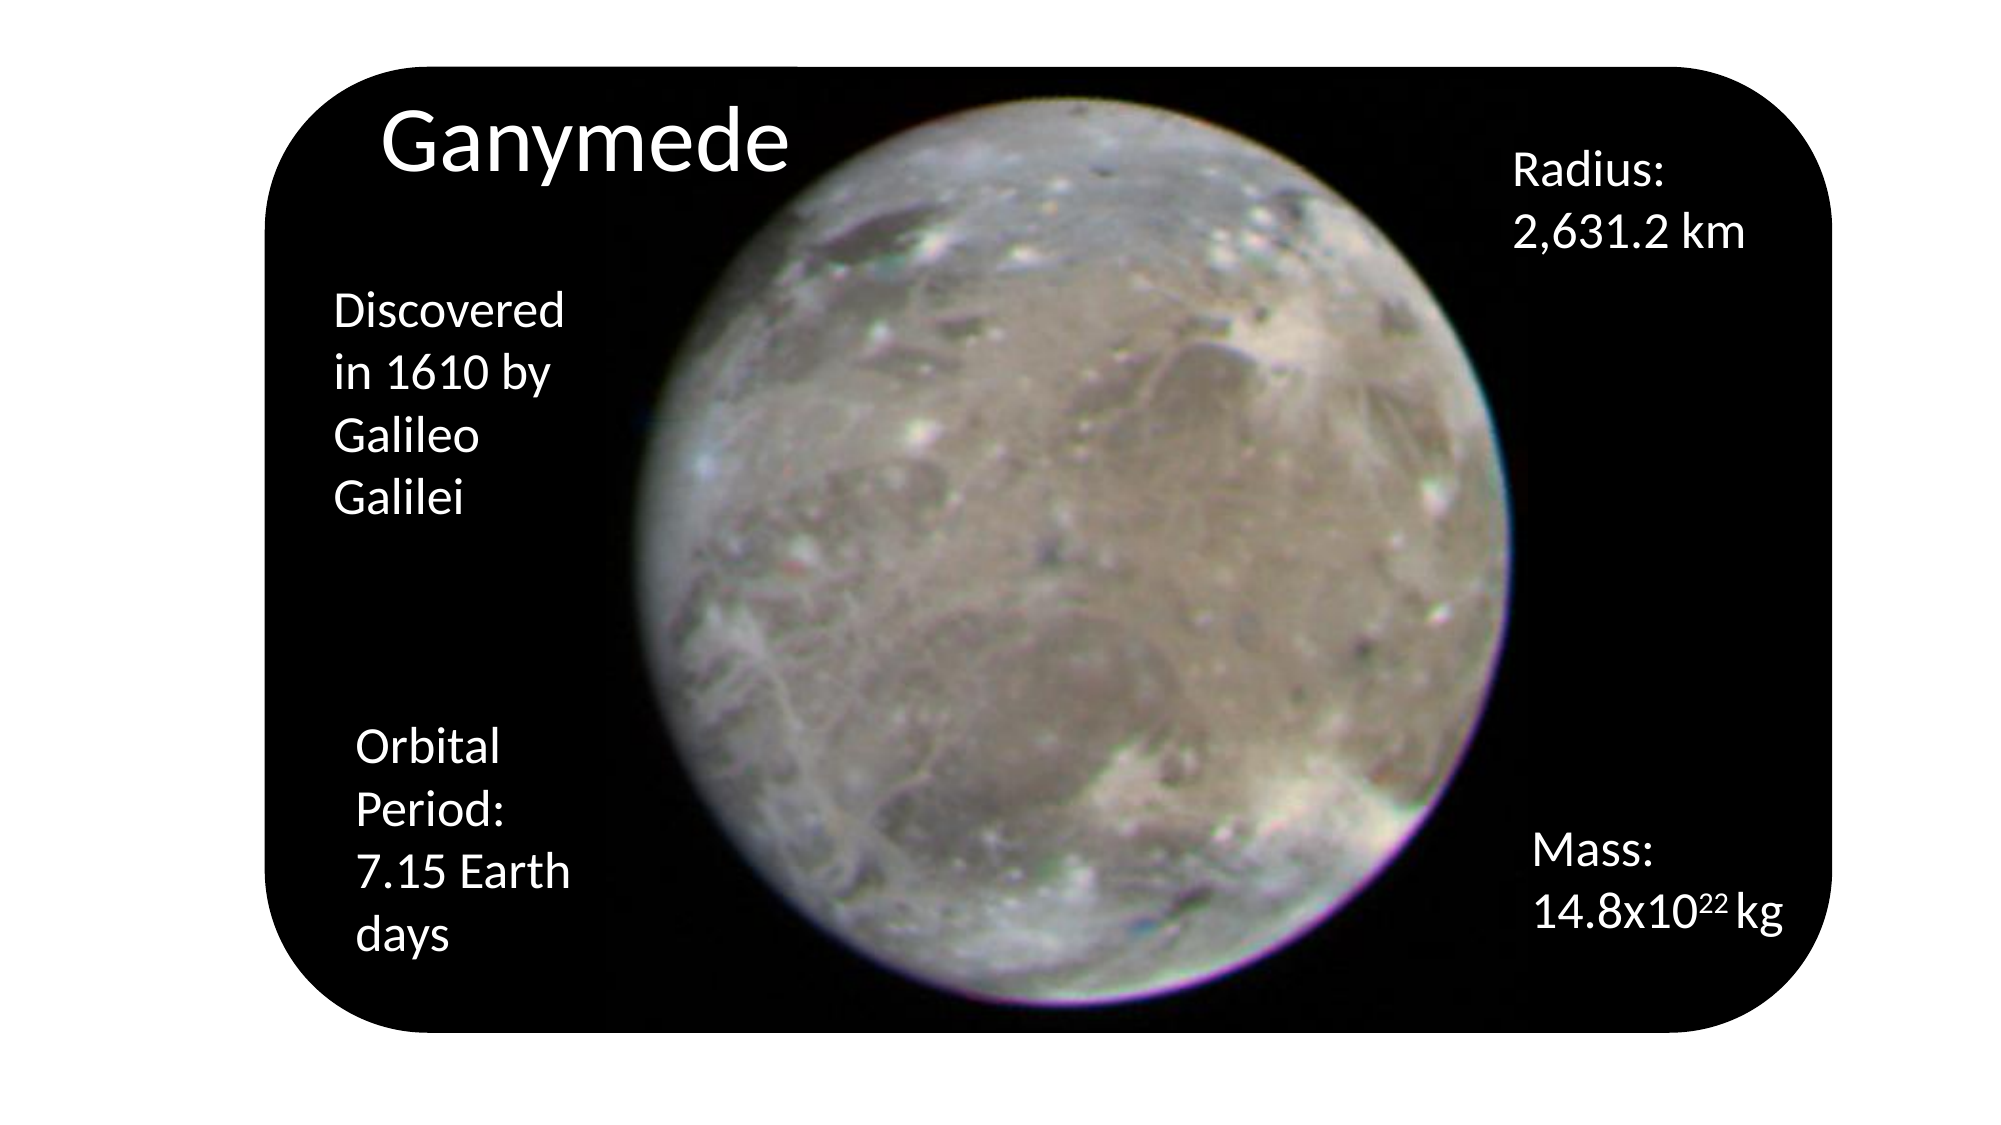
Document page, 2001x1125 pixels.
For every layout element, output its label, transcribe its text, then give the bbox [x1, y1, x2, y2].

text_box Discovered in 1610 by Galileo Galilei [318, 267, 605, 533]
text_box Ganymede [365, 69, 827, 198]
text_box [1528, 143, 1831, 914]
text_box [420, 68, 1793, 126]
text_box Radius: 2,631.2 km [1528, 126, 1805, 267]
text_box Mass: 14.8x1022 kg [1528, 806, 1824, 947]
picture [605, 78, 1528, 1030]
text_box Orbital Period: 7.15 Earth days [340, 704, 605, 970]
text_box [266, 81, 1811, 1031]
